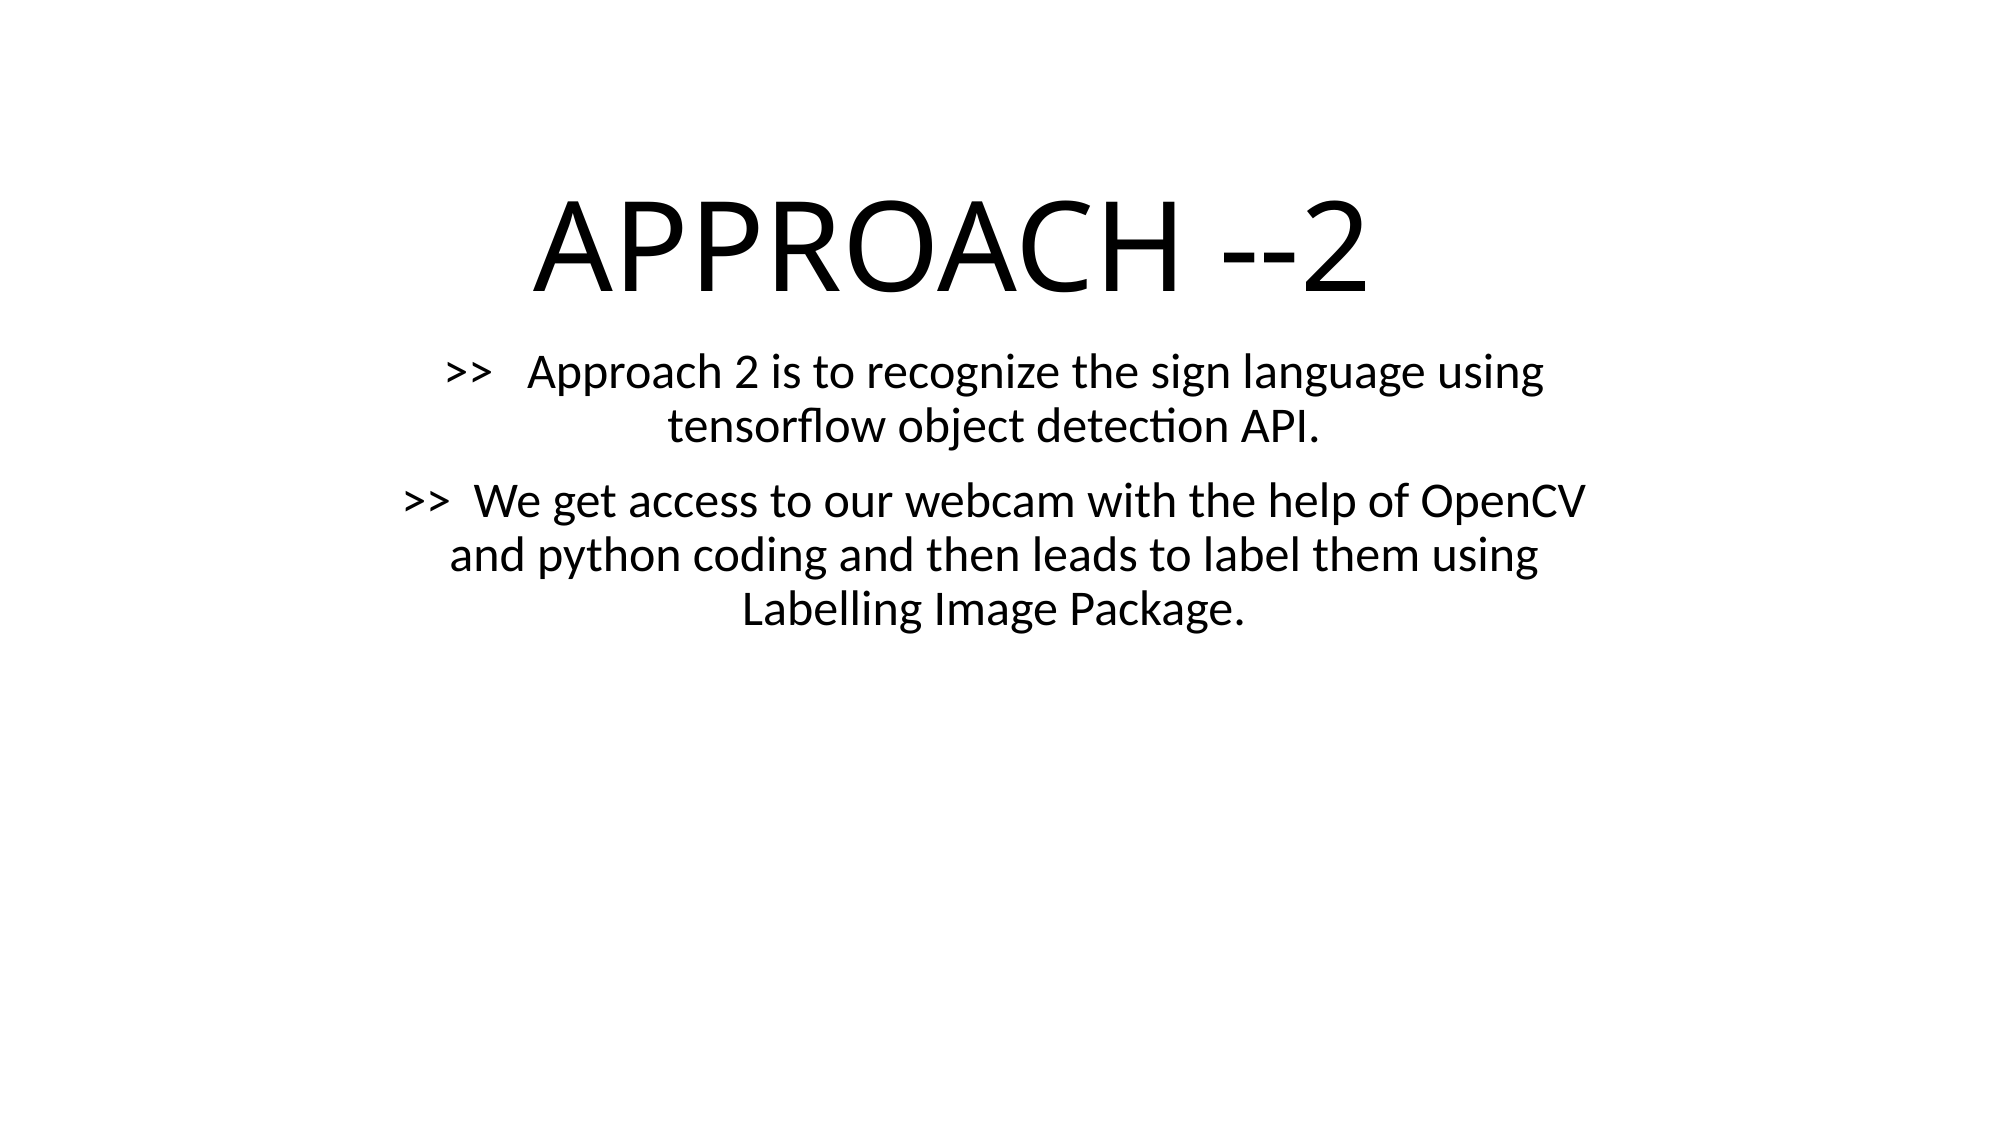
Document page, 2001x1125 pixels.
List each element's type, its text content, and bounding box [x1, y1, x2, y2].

title APPROACH --2 [503, 66, 1402, 327]
subtitle >> Approach 2 is to recognize the sign language using tensorflow object detection API. >> We get access to our webcam with the help of OpenCV and python coding and then leads to label them using Labelling Image Package. [373, 338, 1615, 1024]
